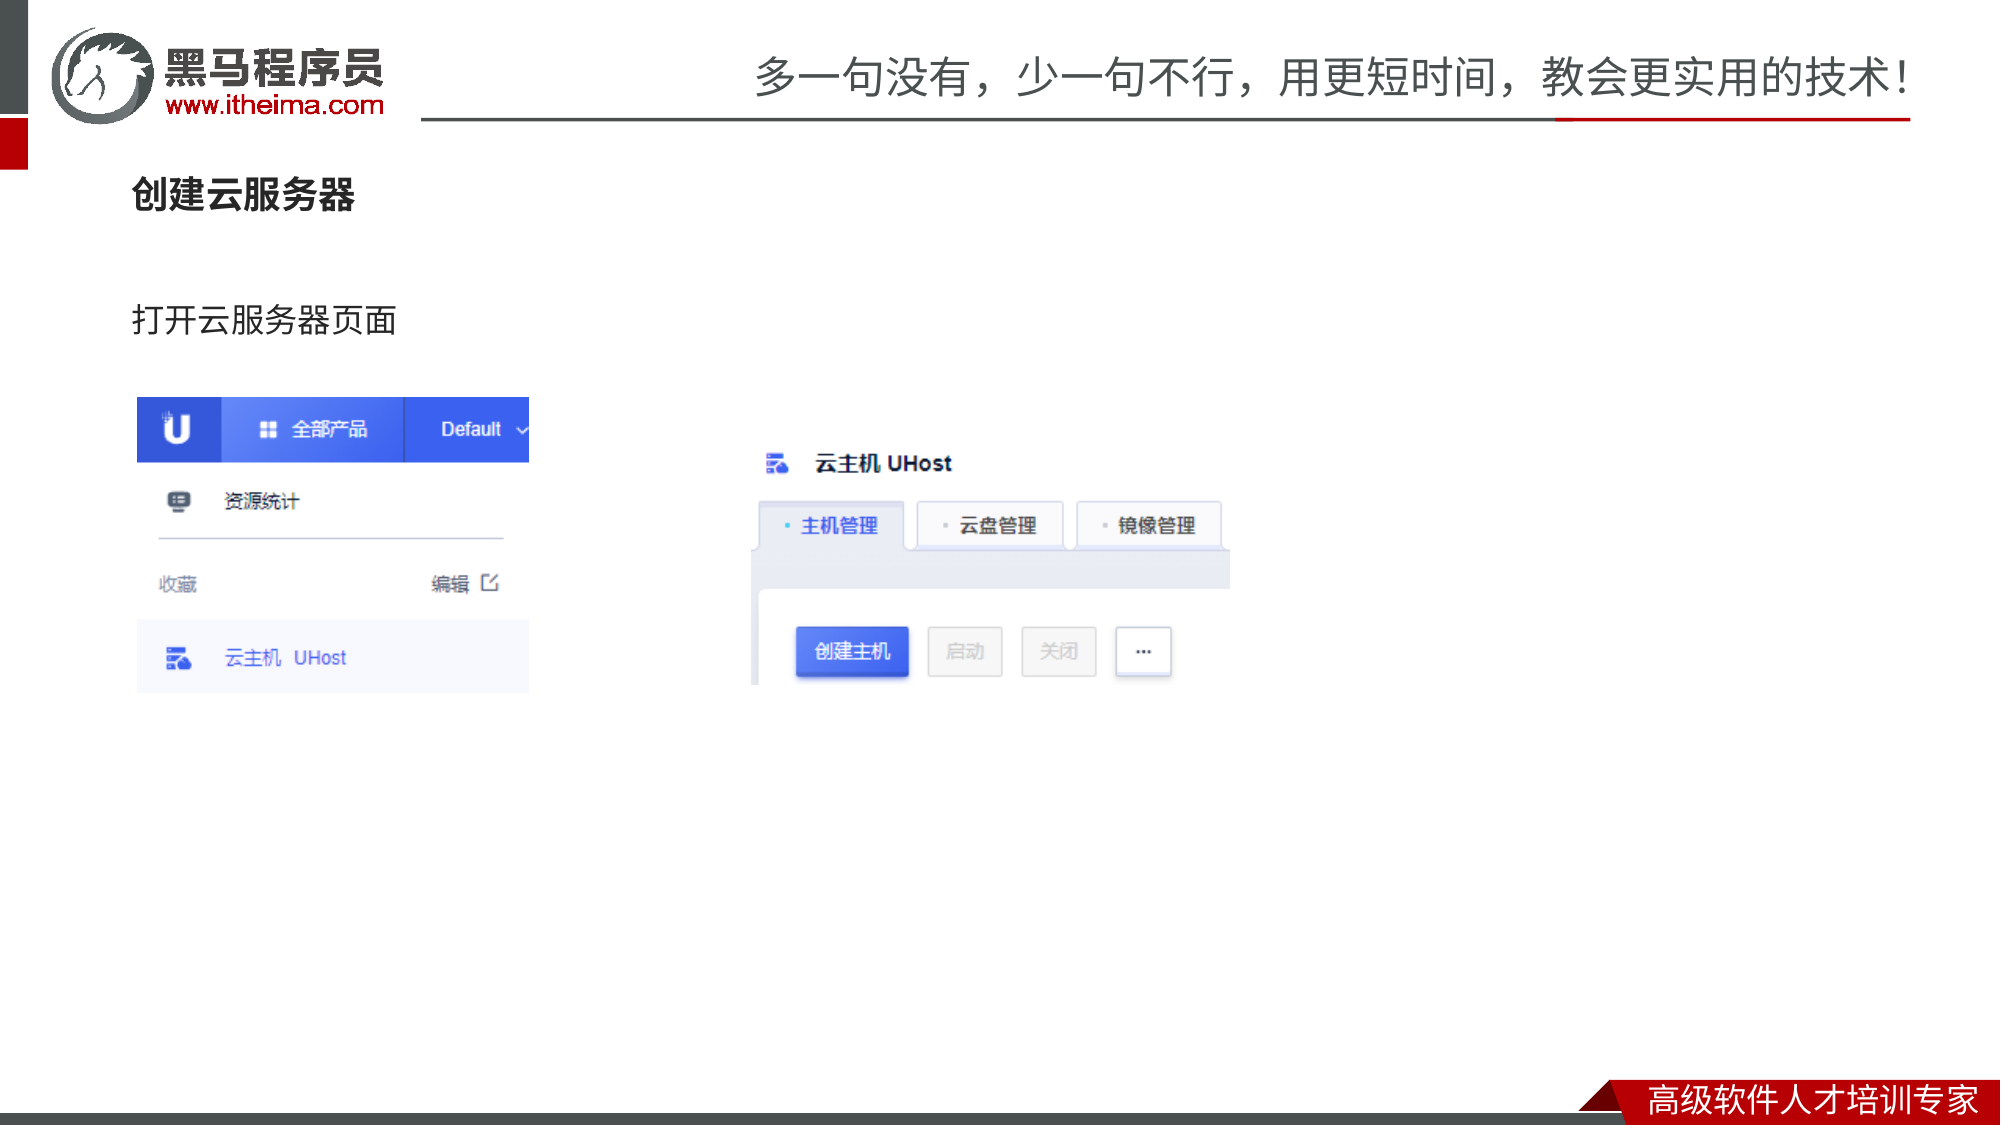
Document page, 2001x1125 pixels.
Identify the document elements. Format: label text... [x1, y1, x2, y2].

picture [751, 440, 1230, 685]
picture [50, 26, 384, 125]
picture [137, 397, 529, 693]
list 创建云服务器 [116, 154, 1872, 239]
list 打开云服务器页面 [116, 271, 1872, 964]
